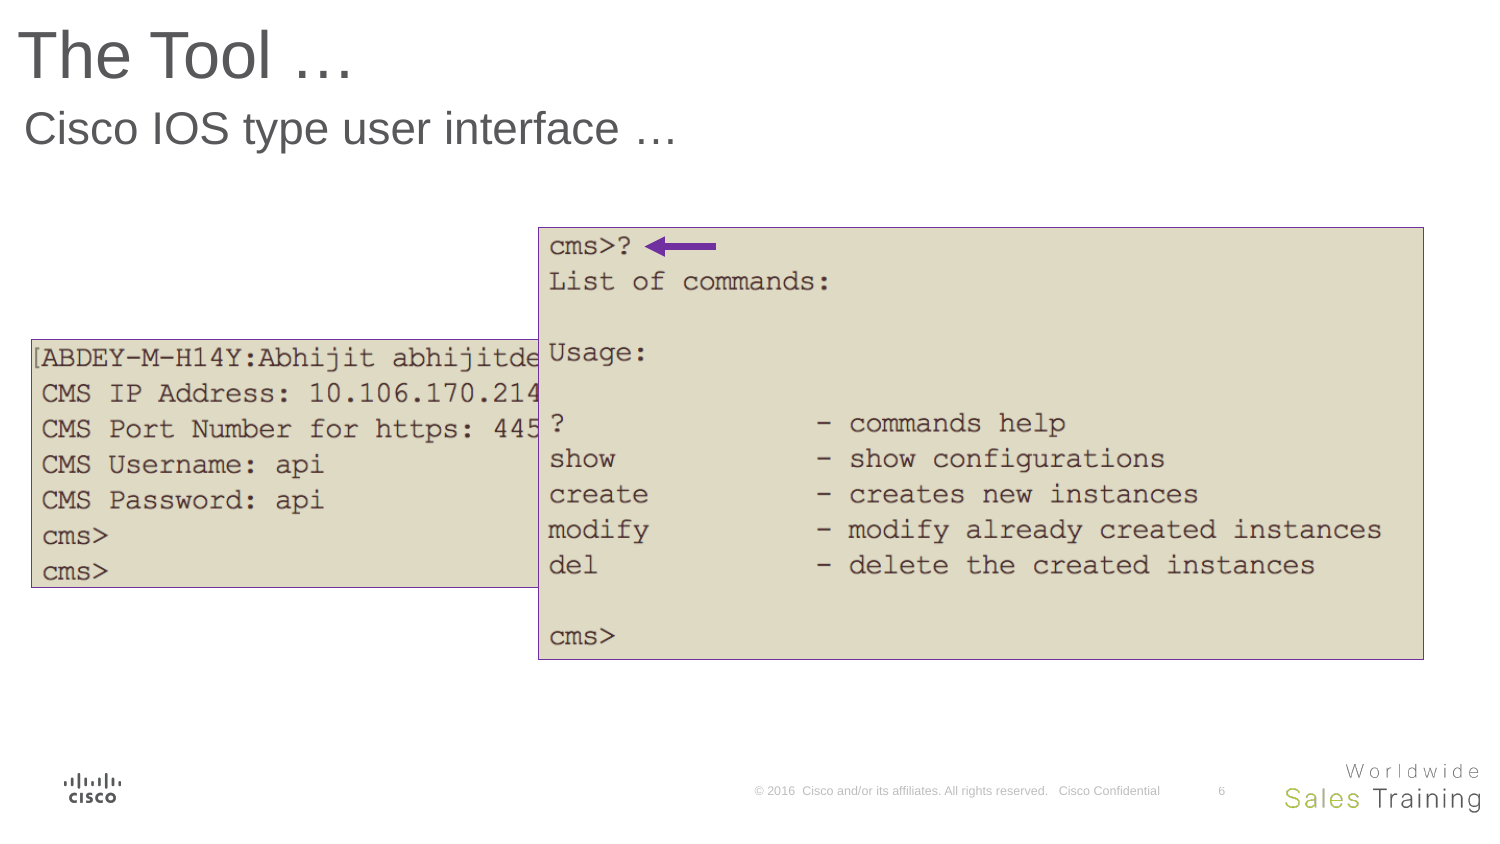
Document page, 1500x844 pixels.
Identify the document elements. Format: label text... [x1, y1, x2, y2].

picture [64, 773, 121, 803]
picture [1268, 753, 1500, 829]
list Cisco IOS type user interface … [8, 110, 1371, 154]
title The Tool … [2, 3, 1371, 110]
picture [31, 227, 1424, 660]
